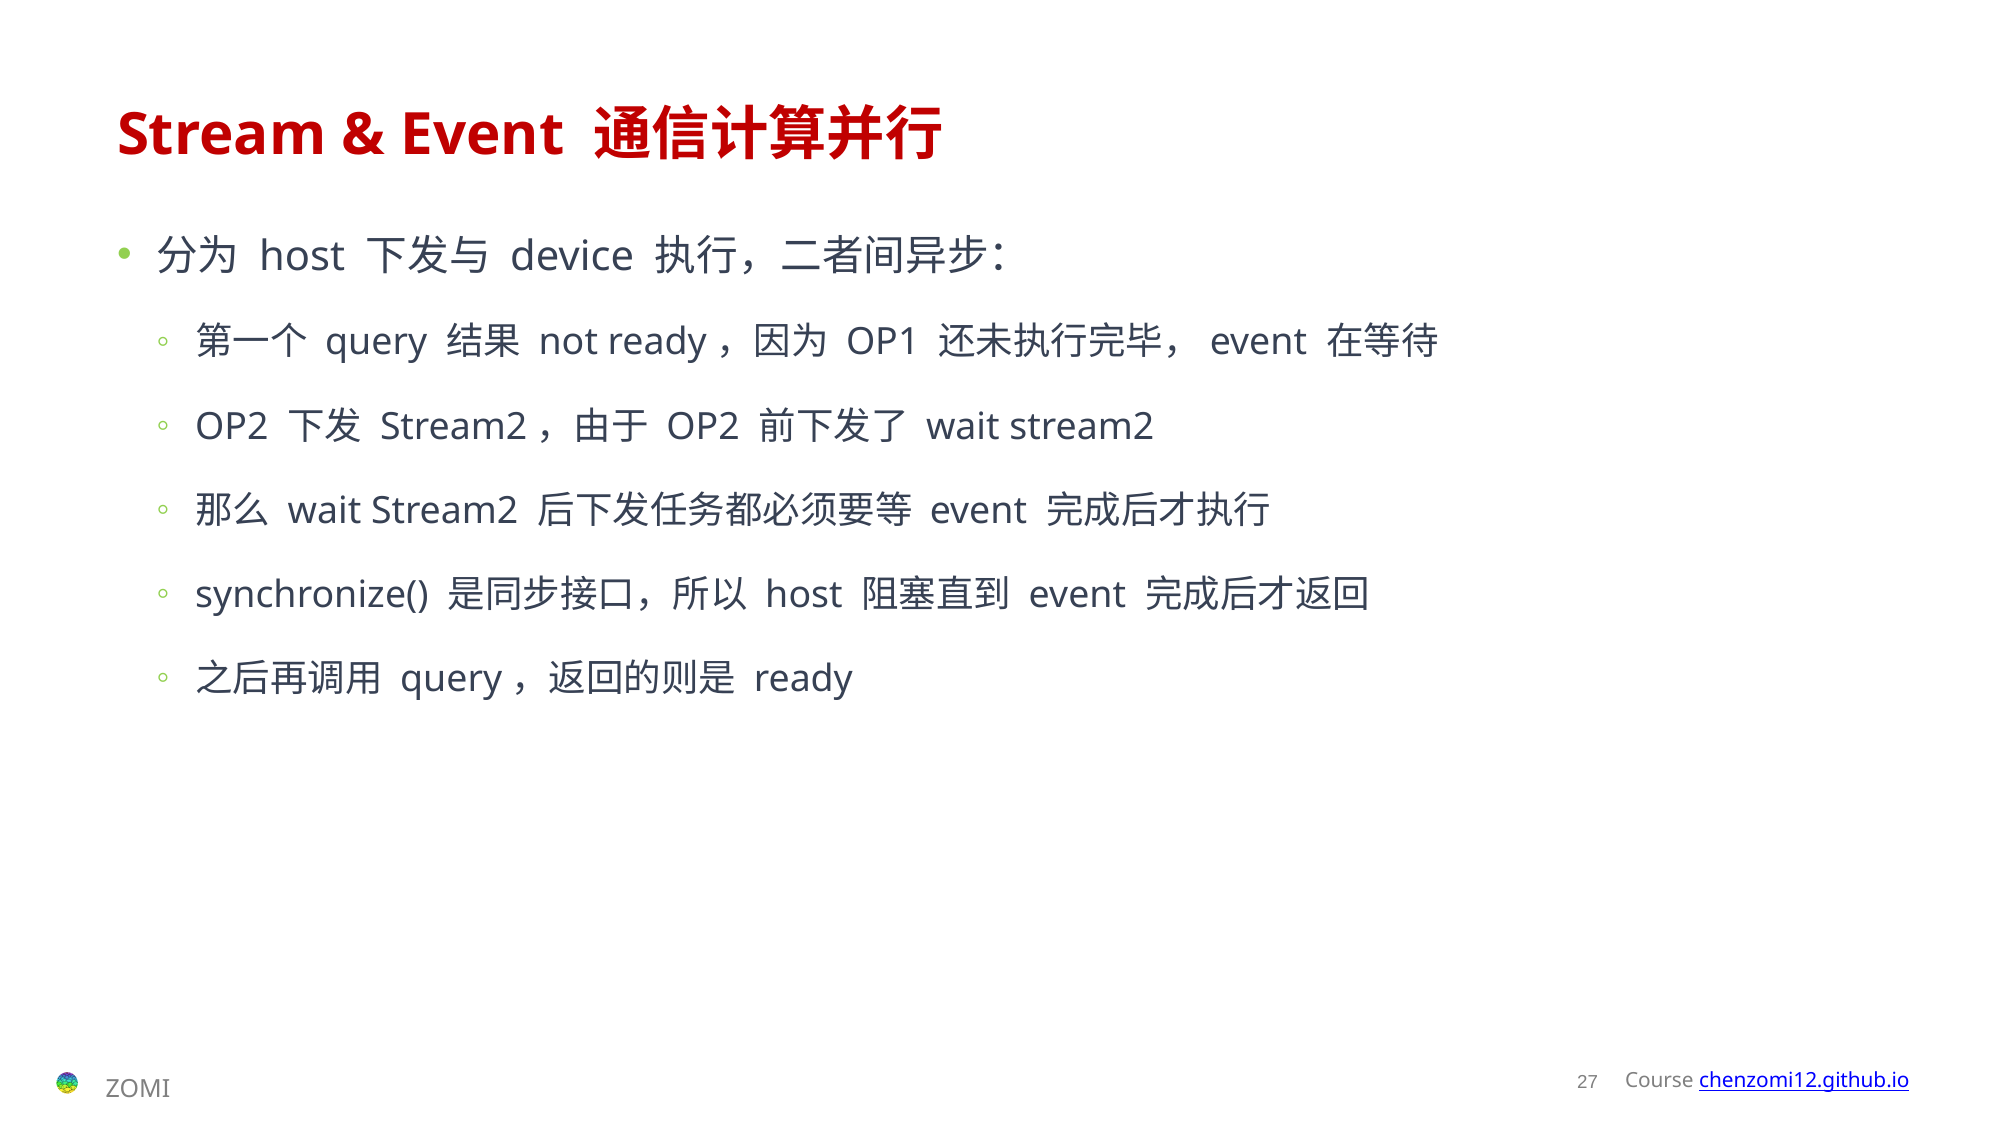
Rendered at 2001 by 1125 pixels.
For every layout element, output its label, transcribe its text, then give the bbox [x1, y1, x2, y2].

list 分为 host 下发与 device 执行，二者间异步： 第一个 query 结果 not ready，因为 OP1 还未执行完毕，event 在等待 OP2 下发 Stream2，由于 OP2 前下发了 wait stream2 那么 wait Stream2 后下发任务都必须要等 event 完成后才执行 synchronize() 是同步接口，所以 host 阻塞直到 event 完成后才返回 之后再调用 query，返回的则是 ready [102, 196, 1901, 1043]
title Stream & Event 通信计算并行 [102, 83, 1901, 180]
picture [57, 1073, 77, 1093]
